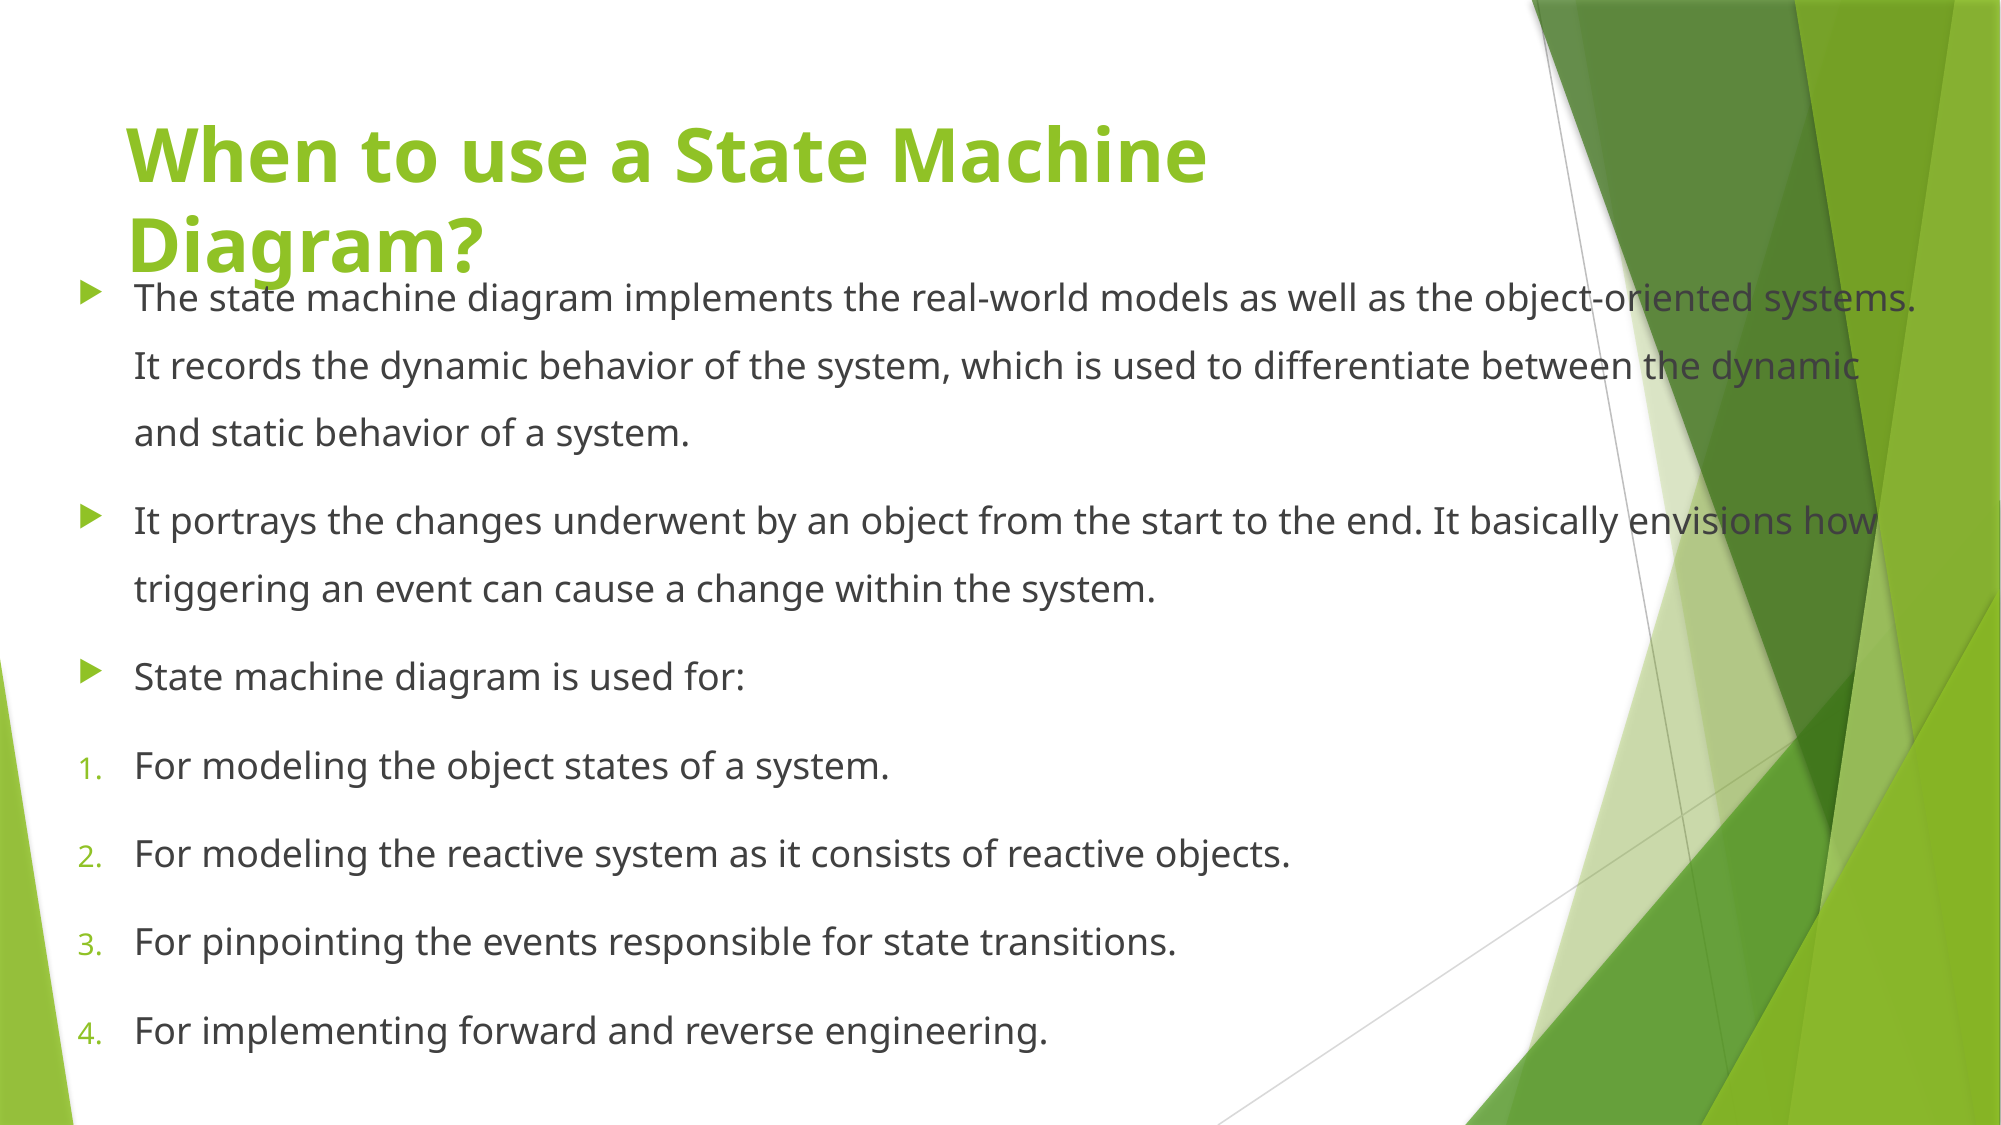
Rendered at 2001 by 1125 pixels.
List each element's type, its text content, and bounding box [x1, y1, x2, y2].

title When to use a State Machine Diagram? [111, 99, 1522, 244]
list The state machine diagram implements the real-world models as well as the object-oriented systems. It records the dynamic behavior of the system, which is used to differentiate between the dynamic and static behavior of a system. It portrays the changes underwent by an object from the start to the end. It basically envisions how triggering an event can cause a change within the system. State machine diagram is used for: For modeling the object states of a system. For modeling the reactive system as it consists of reactive objects. For pinpointing the events responsible for state transitions. For implementing forward and reverse engineering. [62, 244, 1942, 1106]
